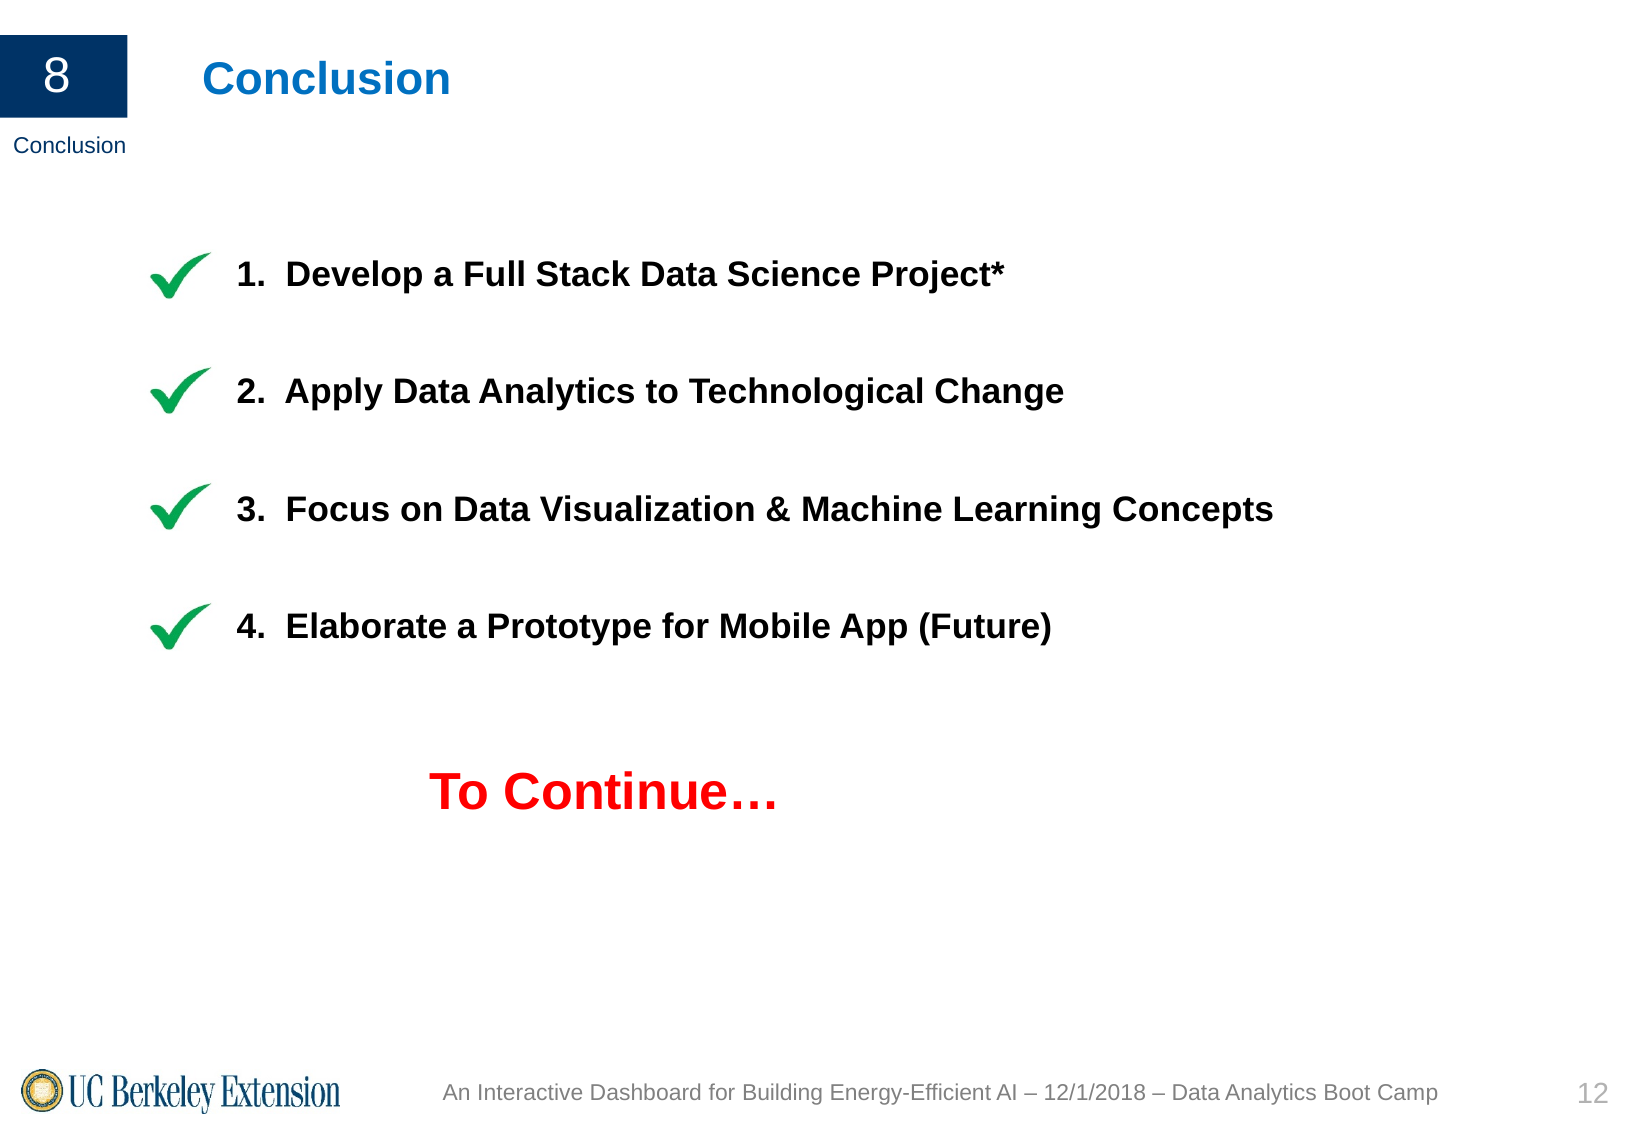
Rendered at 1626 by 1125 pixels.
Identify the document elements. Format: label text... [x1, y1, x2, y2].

picture [128, 600, 233, 658]
picture [128, 363, 233, 421]
text_box To Continue… [414, 749, 796, 827]
text_box 8 [0, 35, 128, 118]
picture [21, 1069, 340, 1114]
text_box Conclusion [0, 122, 142, 165]
picture [128, 479, 233, 537]
text_box Conclusion [186, 40, 506, 112]
picture [128, 248, 233, 307]
text_box 1. Develop a Full Stack Data Science Project* 2. Apply Data Analytics to Technological Change 3. Focus on Data Visualization & Machine Learning Concepts 4. Elaborate a Prototype for Mobile App (Future) [221, 243, 1326, 654]
